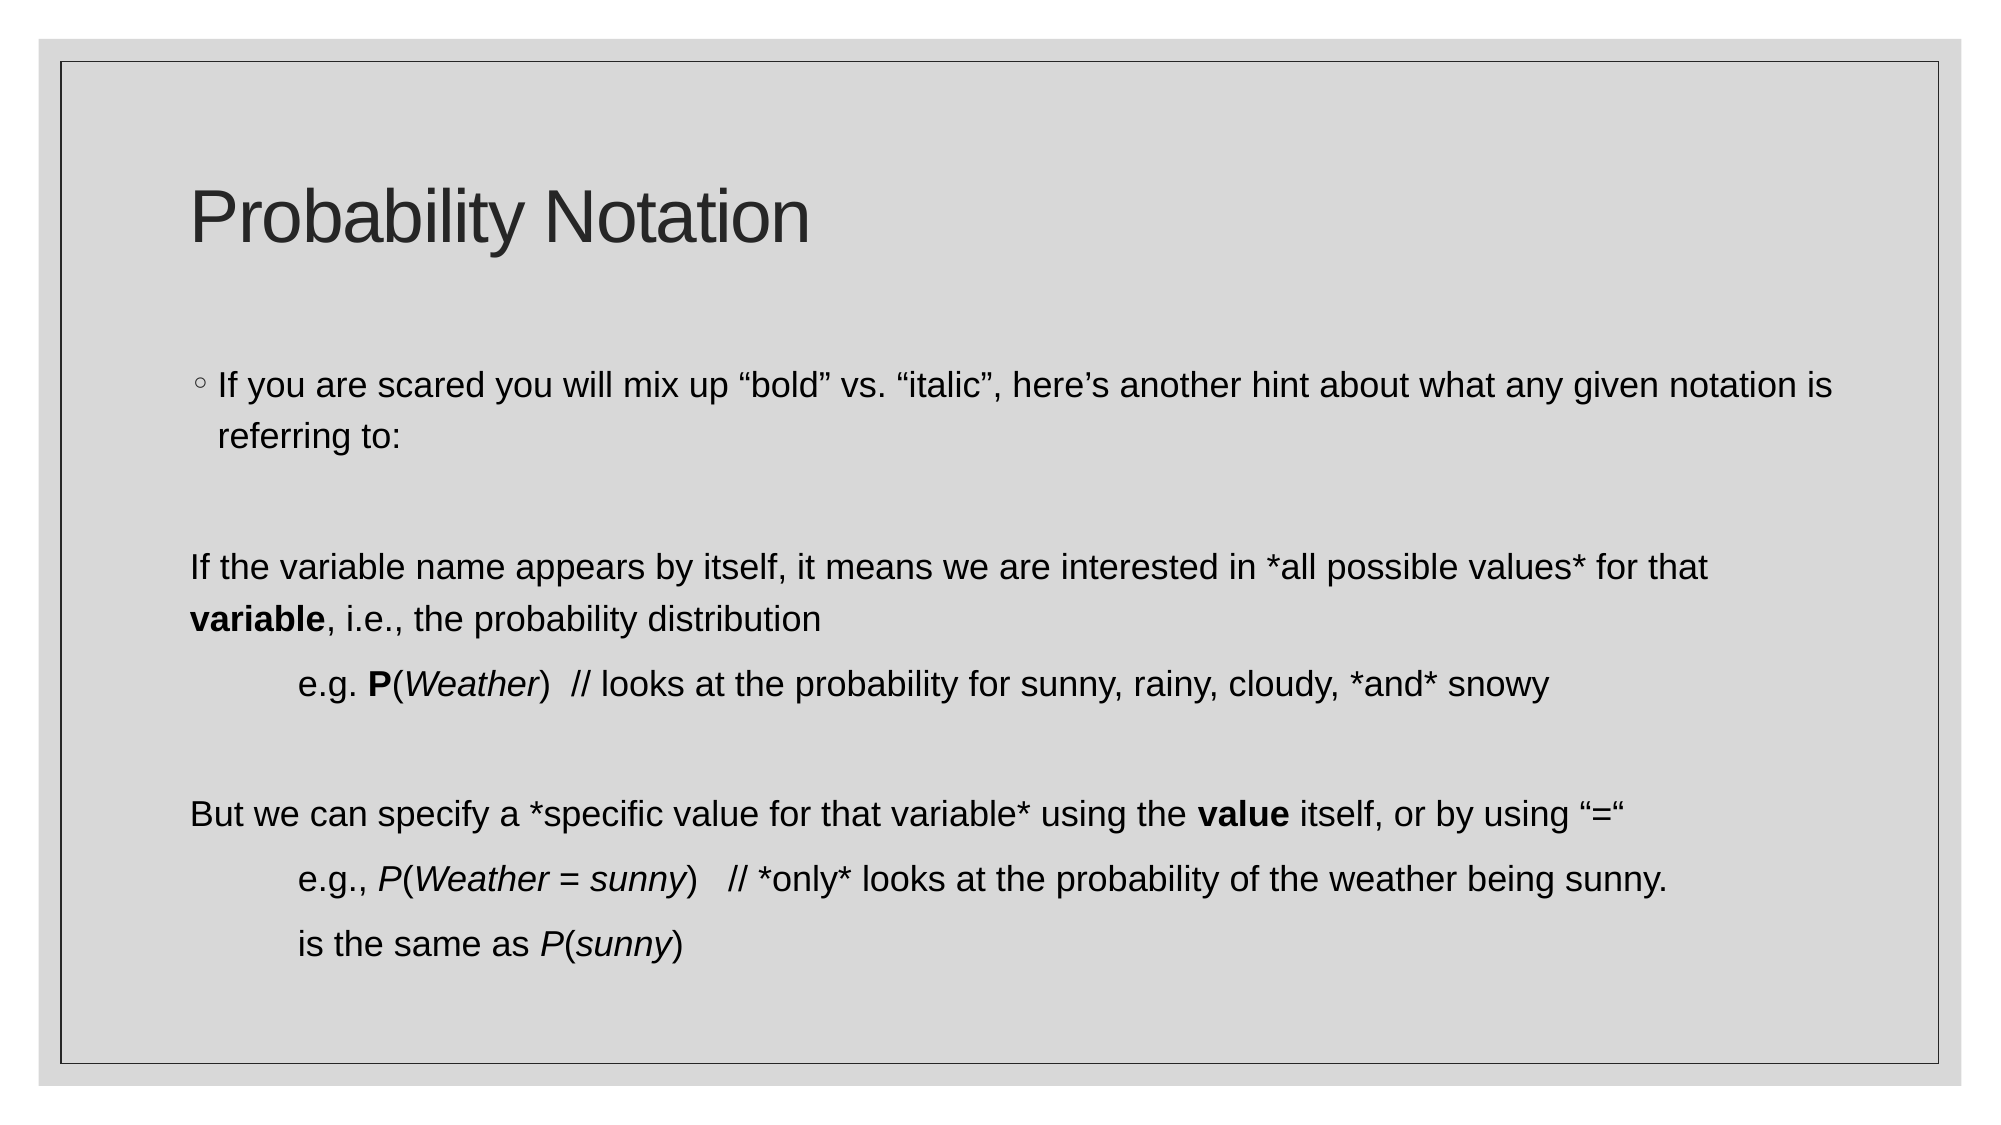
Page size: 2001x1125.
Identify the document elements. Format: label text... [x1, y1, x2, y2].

list If you are scared you will mix up “bold” vs. “italic”, here’s another hint about what any given notation is referring to: If the variable name appears by itself, it means we are interested in *all possible values* for that variable, i.e., the probability distribution e.g. P(Weather) // looks at the probability for sunny, rainy, cloudy, *and* snowy But we can specify a *specific value for that variable* using the value itself, or by using “=“ e.g., P(Weather = sunny) // *only* looks at the probability of the weather being sunny. is the same as P(sunny) [174, 345, 1870, 977]
title Probability Notation [174, 105, 1825, 331]
